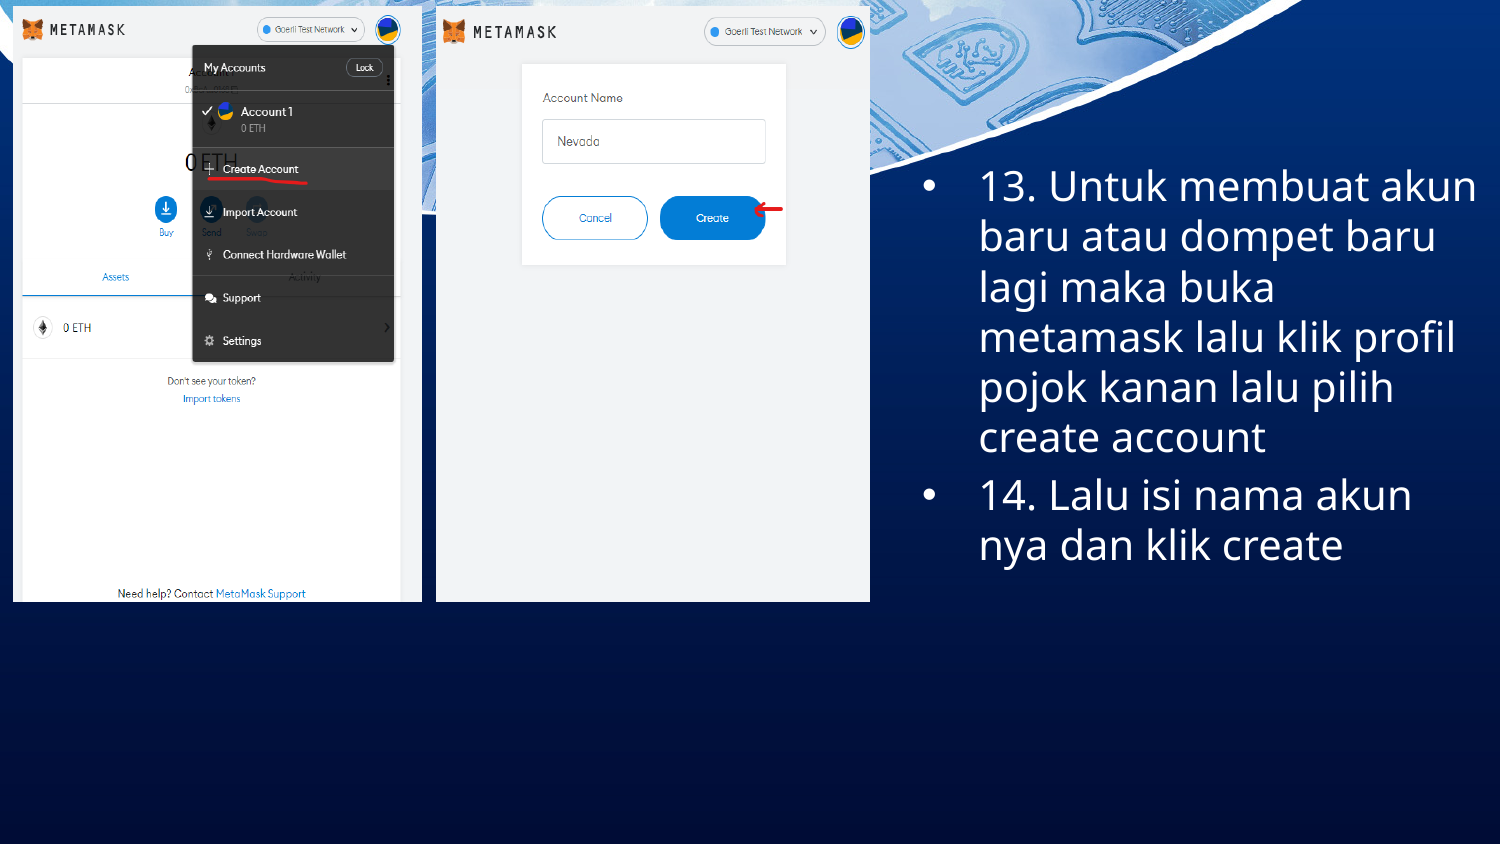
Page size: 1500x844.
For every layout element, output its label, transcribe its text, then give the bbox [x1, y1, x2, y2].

picture [0, 0, 1500, 844]
text_box 13. Untuk membuat akun baru atau dompet baru lagi maka buka metamask lalu klik profil pojok kanan lalu pilih create account 14. Lalu isi nama akun nya dan klik create [907, 152, 1500, 844]
